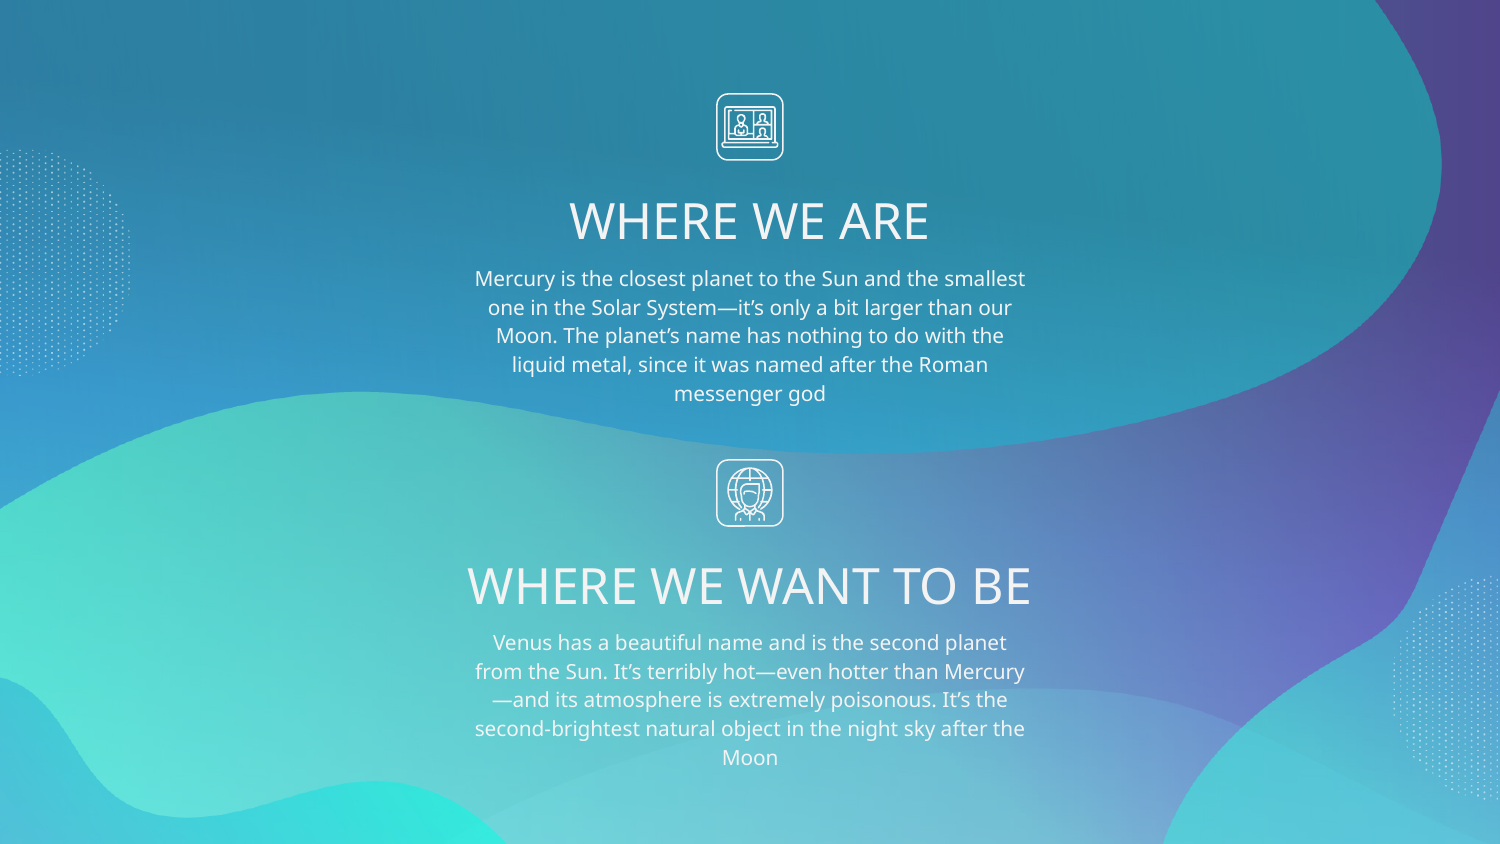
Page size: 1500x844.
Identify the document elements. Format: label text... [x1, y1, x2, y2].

text_box [716, 93, 783, 111]
subtitle Mercury is the closest planet to the Sun and the smallest one in the Solar System—it’s only a bit larger than our Moon. The planet’s name has nothing to do with the liquid metal, since it was named after the Roman messenger god [454, 247, 1046, 430]
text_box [726, 466, 773, 522]
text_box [721, 105, 779, 149]
title WHERE WE WANT TO BE [357, 474, 1143, 630]
text_box [717, 149, 783, 160]
picture [0, 0, 1500, 844]
title WHERE WE ARE [357, 109, 1143, 265]
subtitle Venus has a beautiful name and is the second planet from the Sun. It’s terribly hot—even hotter than Mercury—and its atmosphere is extremely poisonous. It’s the second-brightest natural object in the night sky after the Moon [454, 630, 1046, 794]
text_box [716, 459, 783, 525]
